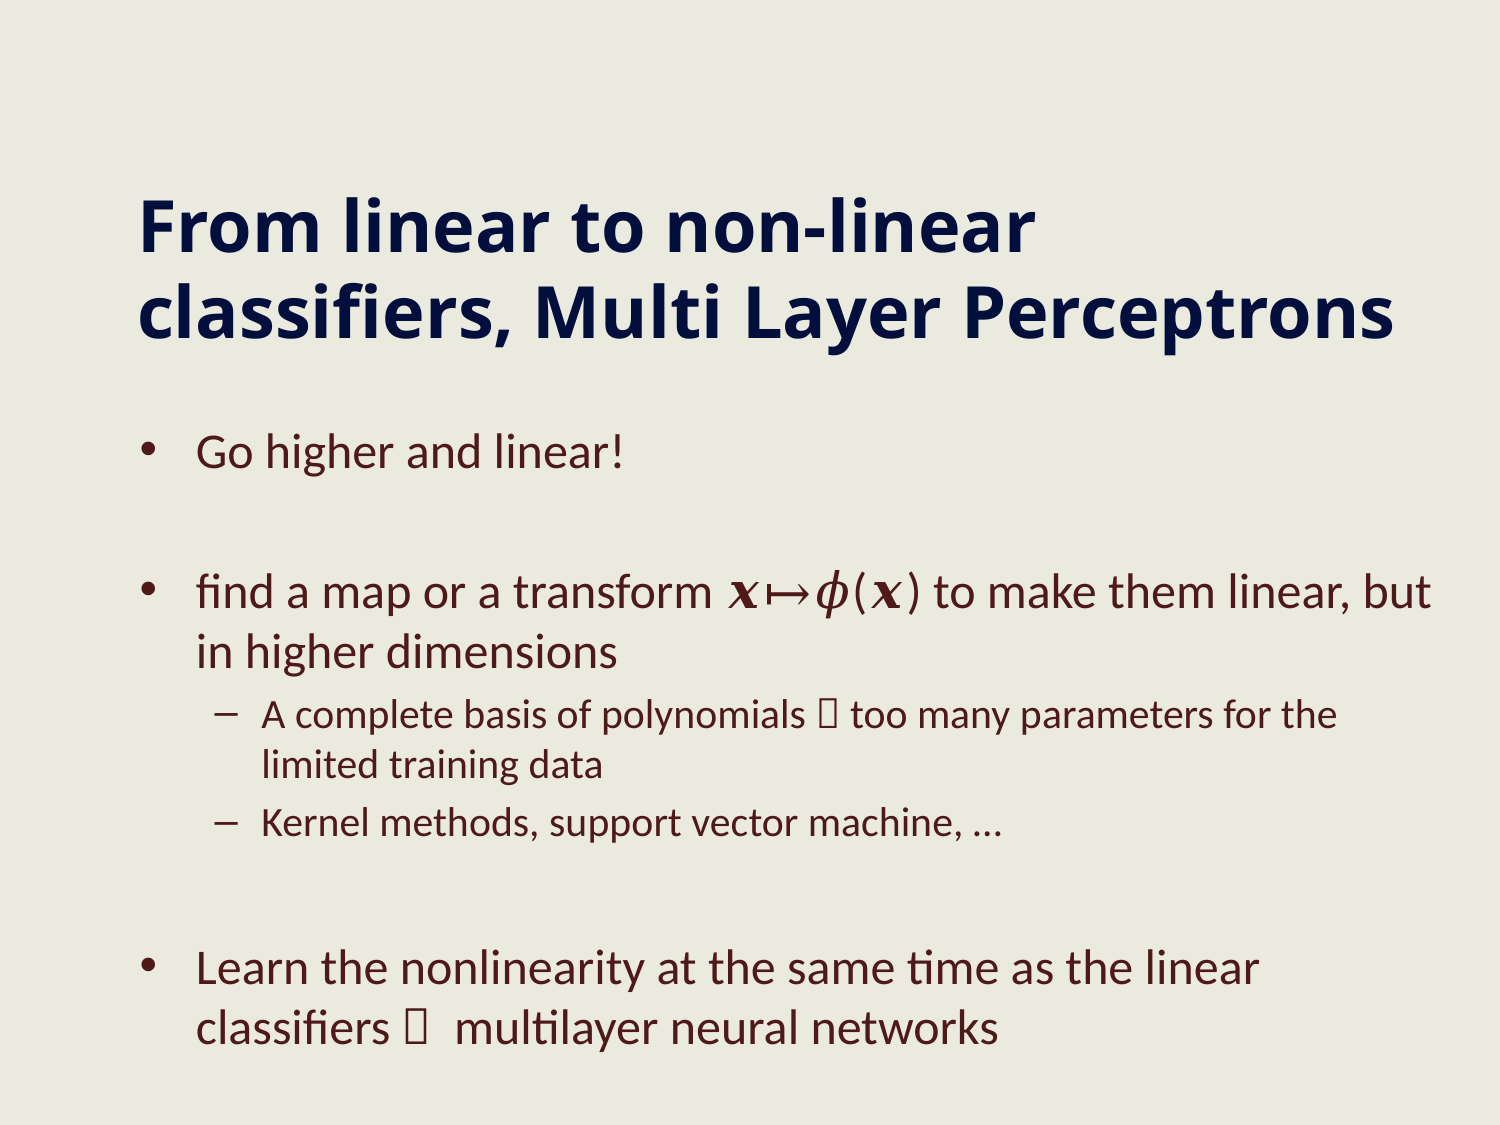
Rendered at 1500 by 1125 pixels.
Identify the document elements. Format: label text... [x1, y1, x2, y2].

list Go higher and linear! find a map or a transform 𝒙↦𝜙(𝒙) to make them linear, but in higher dimensions A complete basis of polynomials  too many parameters for the limited training data Kernel methods, support vector machine, … Learn the nonlinearity at the same time as the linear classifiers  multilayer neural networks [124, 410, 1463, 1029]
title From linear to non-linear classifiers, Multi Layer Perceptrons [66, 166, 1417, 367]
